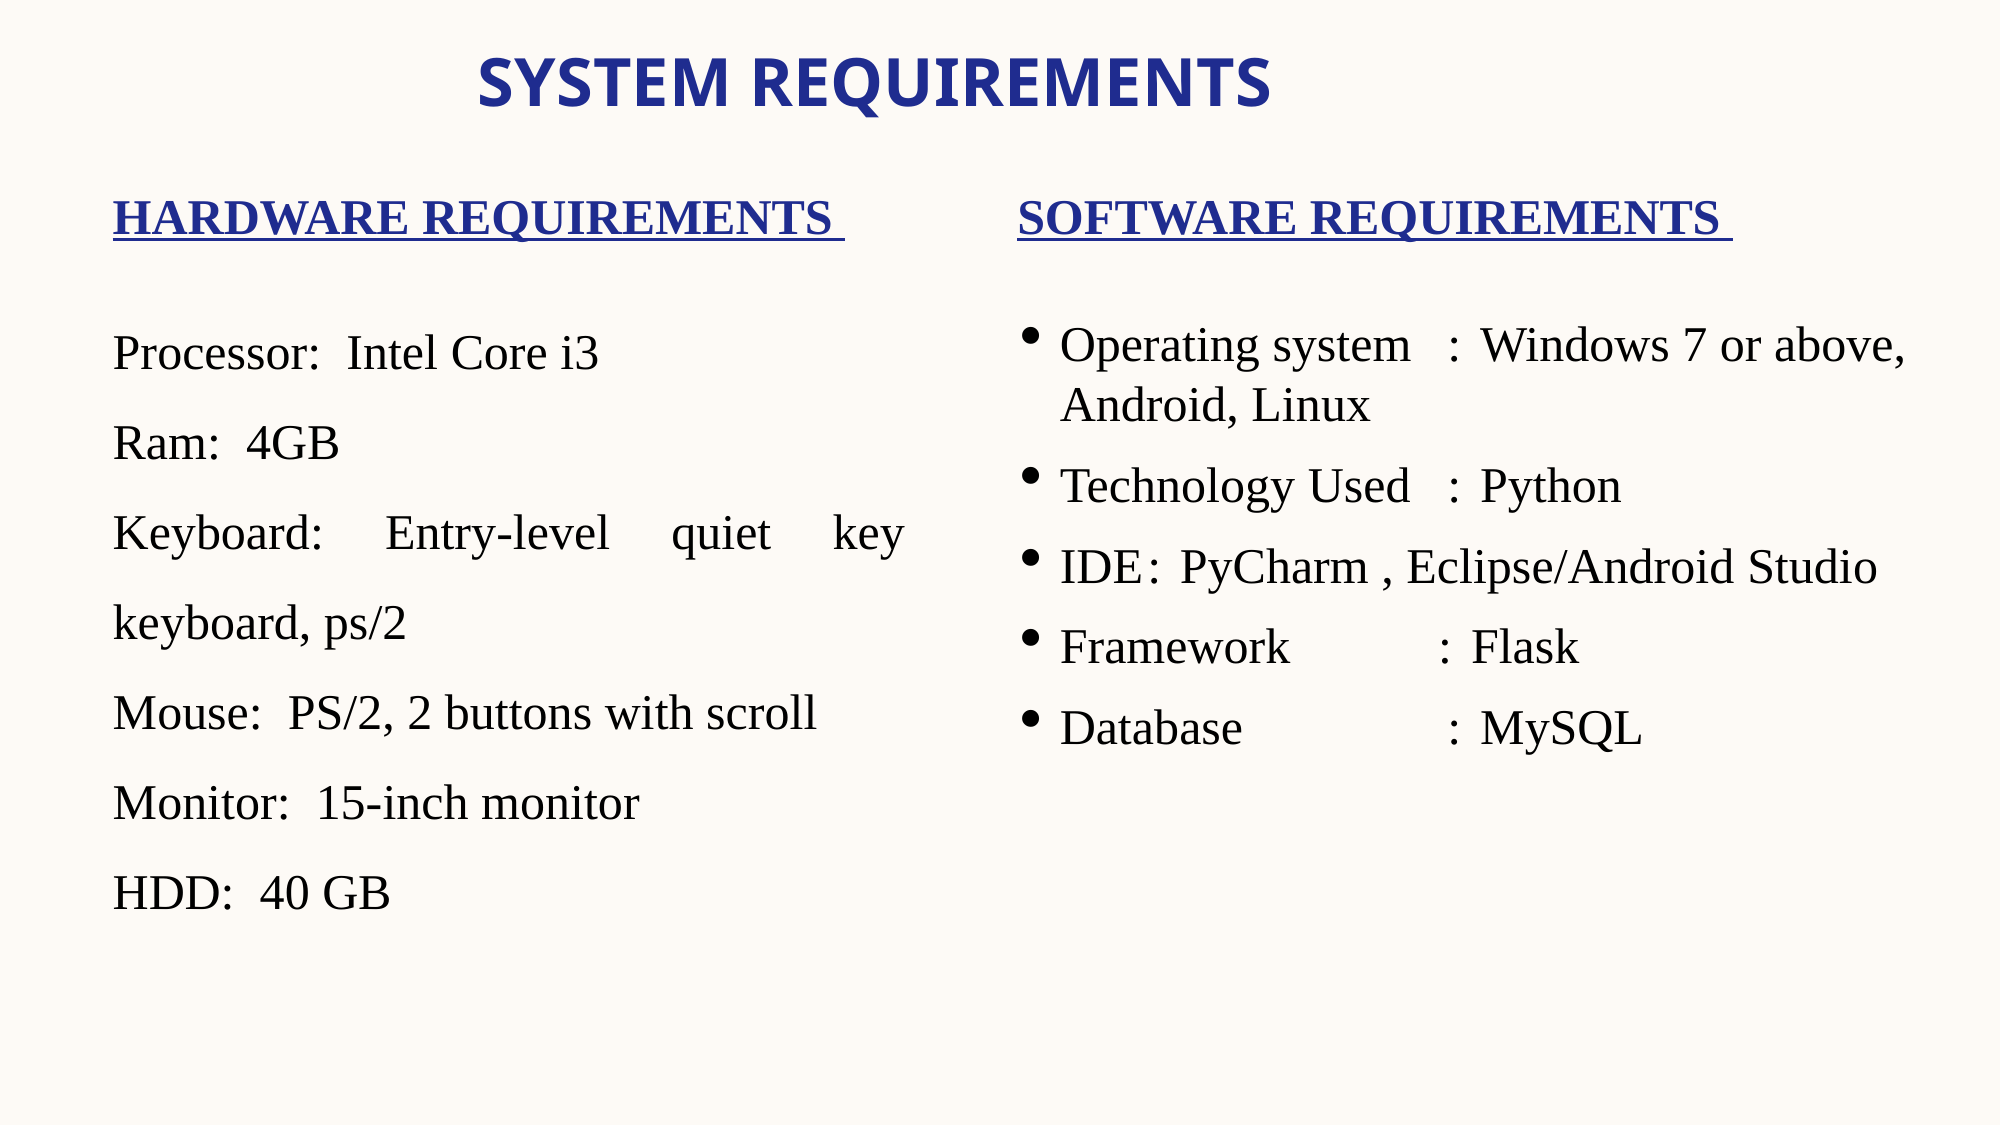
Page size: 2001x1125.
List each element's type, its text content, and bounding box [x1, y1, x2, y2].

list SOFTWARE REQUIREMENTS Operating system : Windows 7 or above, Android, Linux Technology Used : Python IDE : PyCharm , Eclipse/Android Studio Framework : Flask Database : MySQL [782, 177, 1969, 1010]
title SYSTEM REQUIREMENTS [0, 32, 1751, 159]
list HARDWARE REQUIREMENTS Processor: Intel Core i3 Ram: 4GB Keyboard: Entry-level quiet key keyboard, ps/2 Mouse: PS/2, 2 buttons with scroll Monitor: 15-inch monitor HDD: 40 GB [97, 177, 782, 1010]
